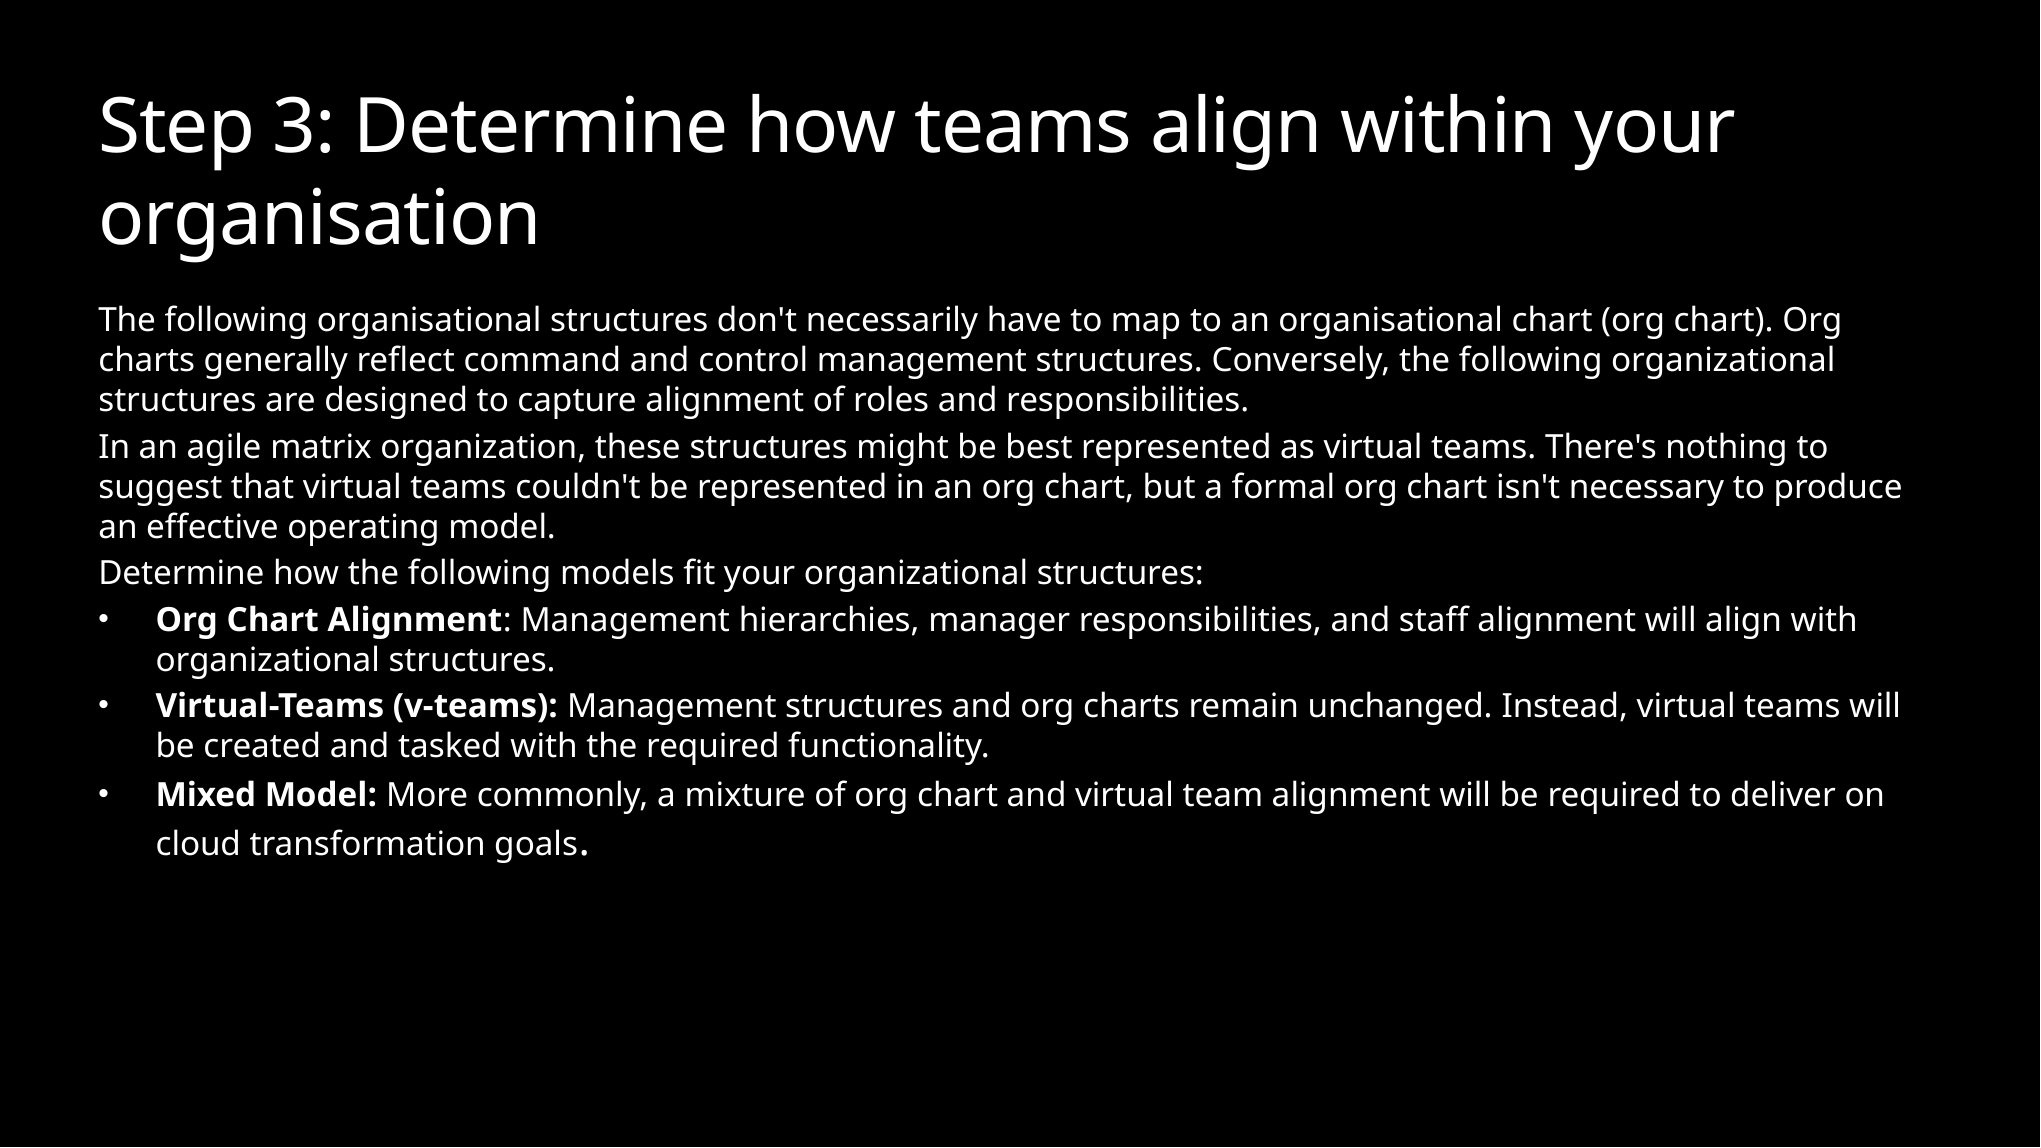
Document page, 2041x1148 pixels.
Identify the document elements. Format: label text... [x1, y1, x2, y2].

title Step 3: Determine how teams align within your organisation [98, 76, 1942, 262]
list The following organisational structures don't necessarily have to map to an organisational chart (org chart). Org charts generally reflect command and control management structures. Conversely, the following organizational structures are designed to capture alignment of roles and responsibilities. In an agile matrix organization, these structures might be best represented as virtual teams. There's nothing to suggest that virtual teams couldn't be represented in an org chart, but a formal org chart isn't necessary to produce an effective operating model. Determine how the following models fit your organizational structures: Org Chart Alignment: Management hierarchies, manager responsibilities, and staff alignment will align with organizational structures. Virtual-Teams (v-teams): Management structures and org charts remain unchanged. Instead, virtual teams will be created and tasked with the required functionality. Mixed Model: More commonly, a mixture of org chart and virtual team alignment will be required to deliver on cloud transformation goals. [98, 298, 1942, 876]
